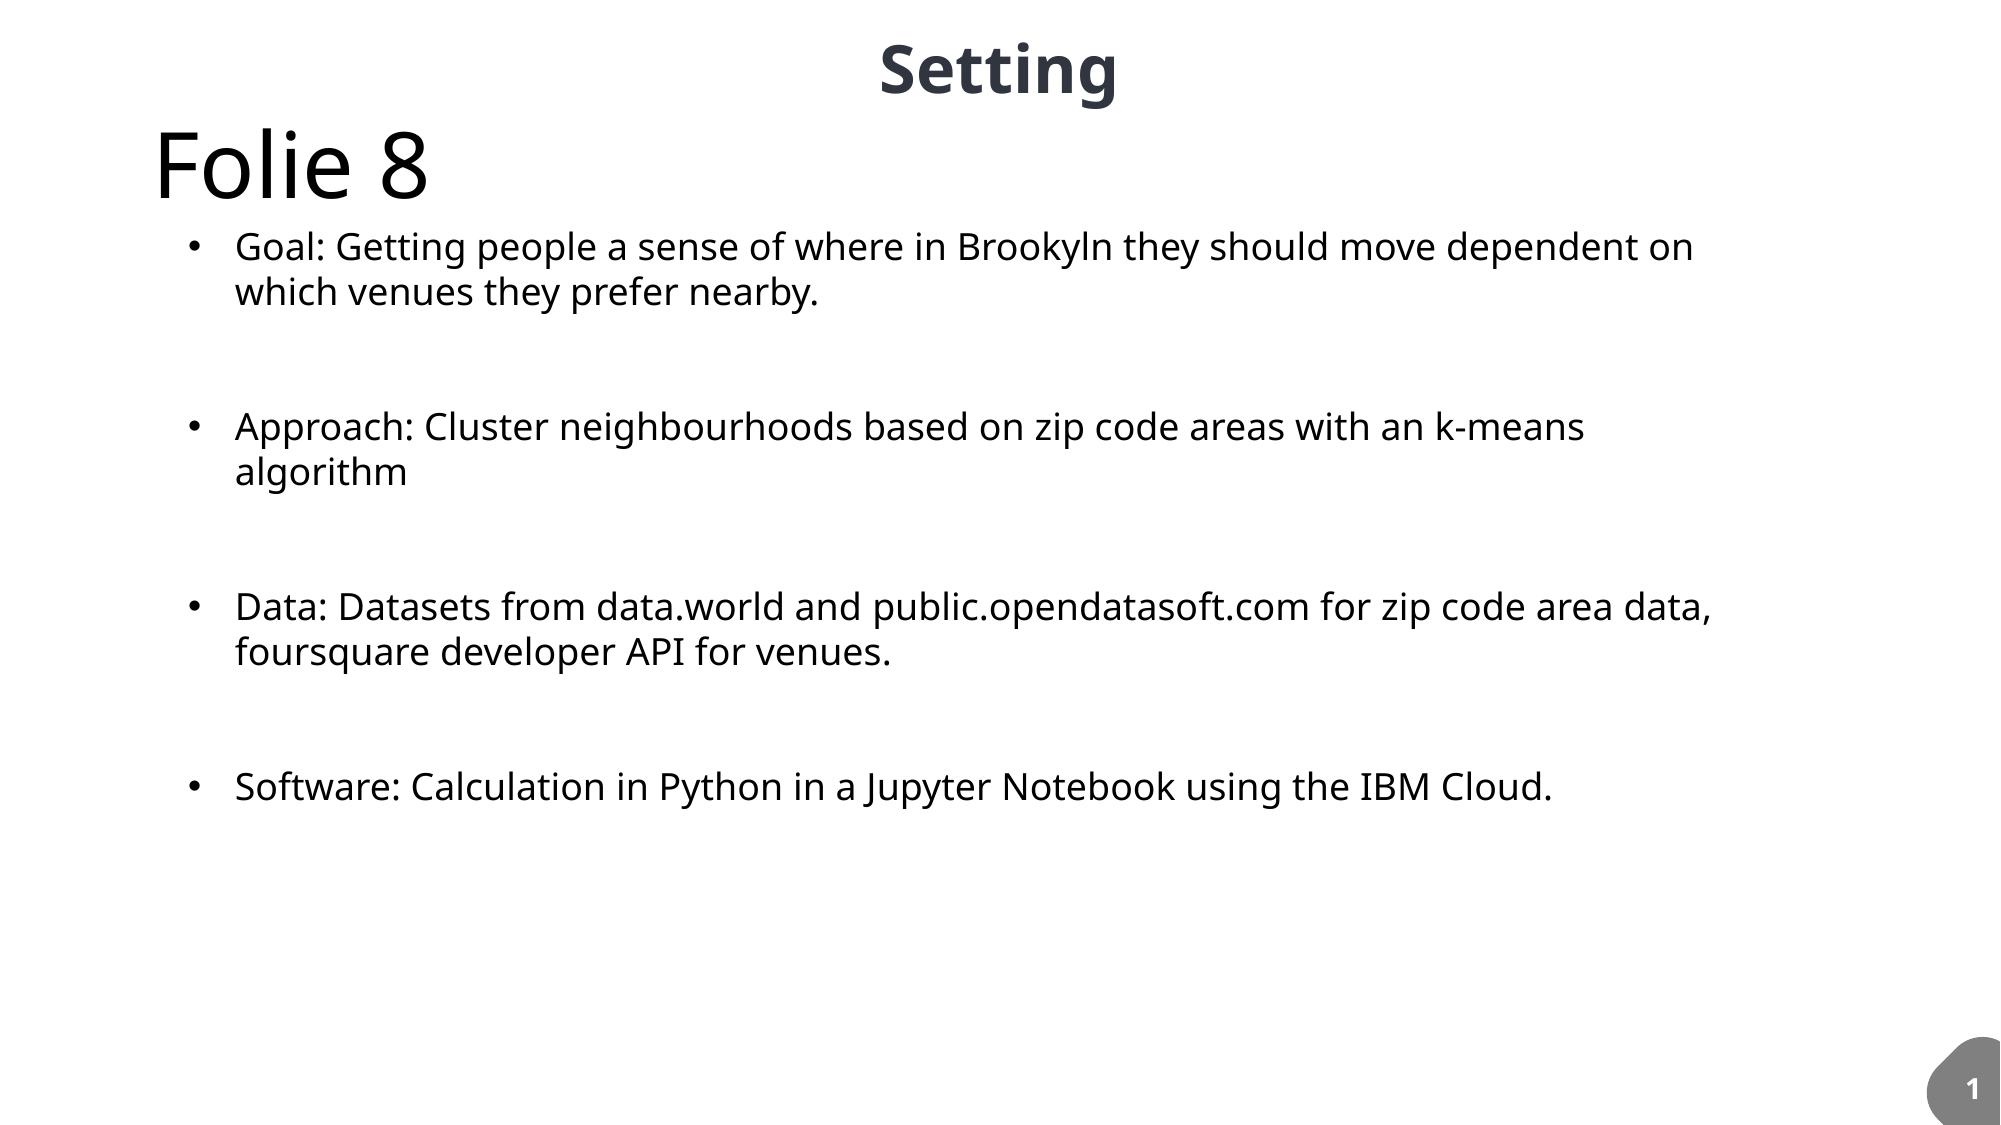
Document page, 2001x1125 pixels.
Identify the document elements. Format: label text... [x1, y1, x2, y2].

text_box Setting [879, 27, 1121, 59]
text_box Goal: Getting people a sense of where in Brookyln they should move dependent on which venues they prefer nearby. Approach: Cluster neighbourhoods based on zip code areas with an k-means algorithm Data: Datasets from data.world and public.opendatasoft.com for zip code area data, foursquare developer API for venues. Software: Calculation in Python in a Jupyter Notebook using the IBM Cloud. [173, 215, 1729, 906]
title Folie 8 [137, 59, 1863, 278]
text_box 1 [1950, 1063, 1997, 1113]
text_box [1925, 1035, 2000, 1125]
